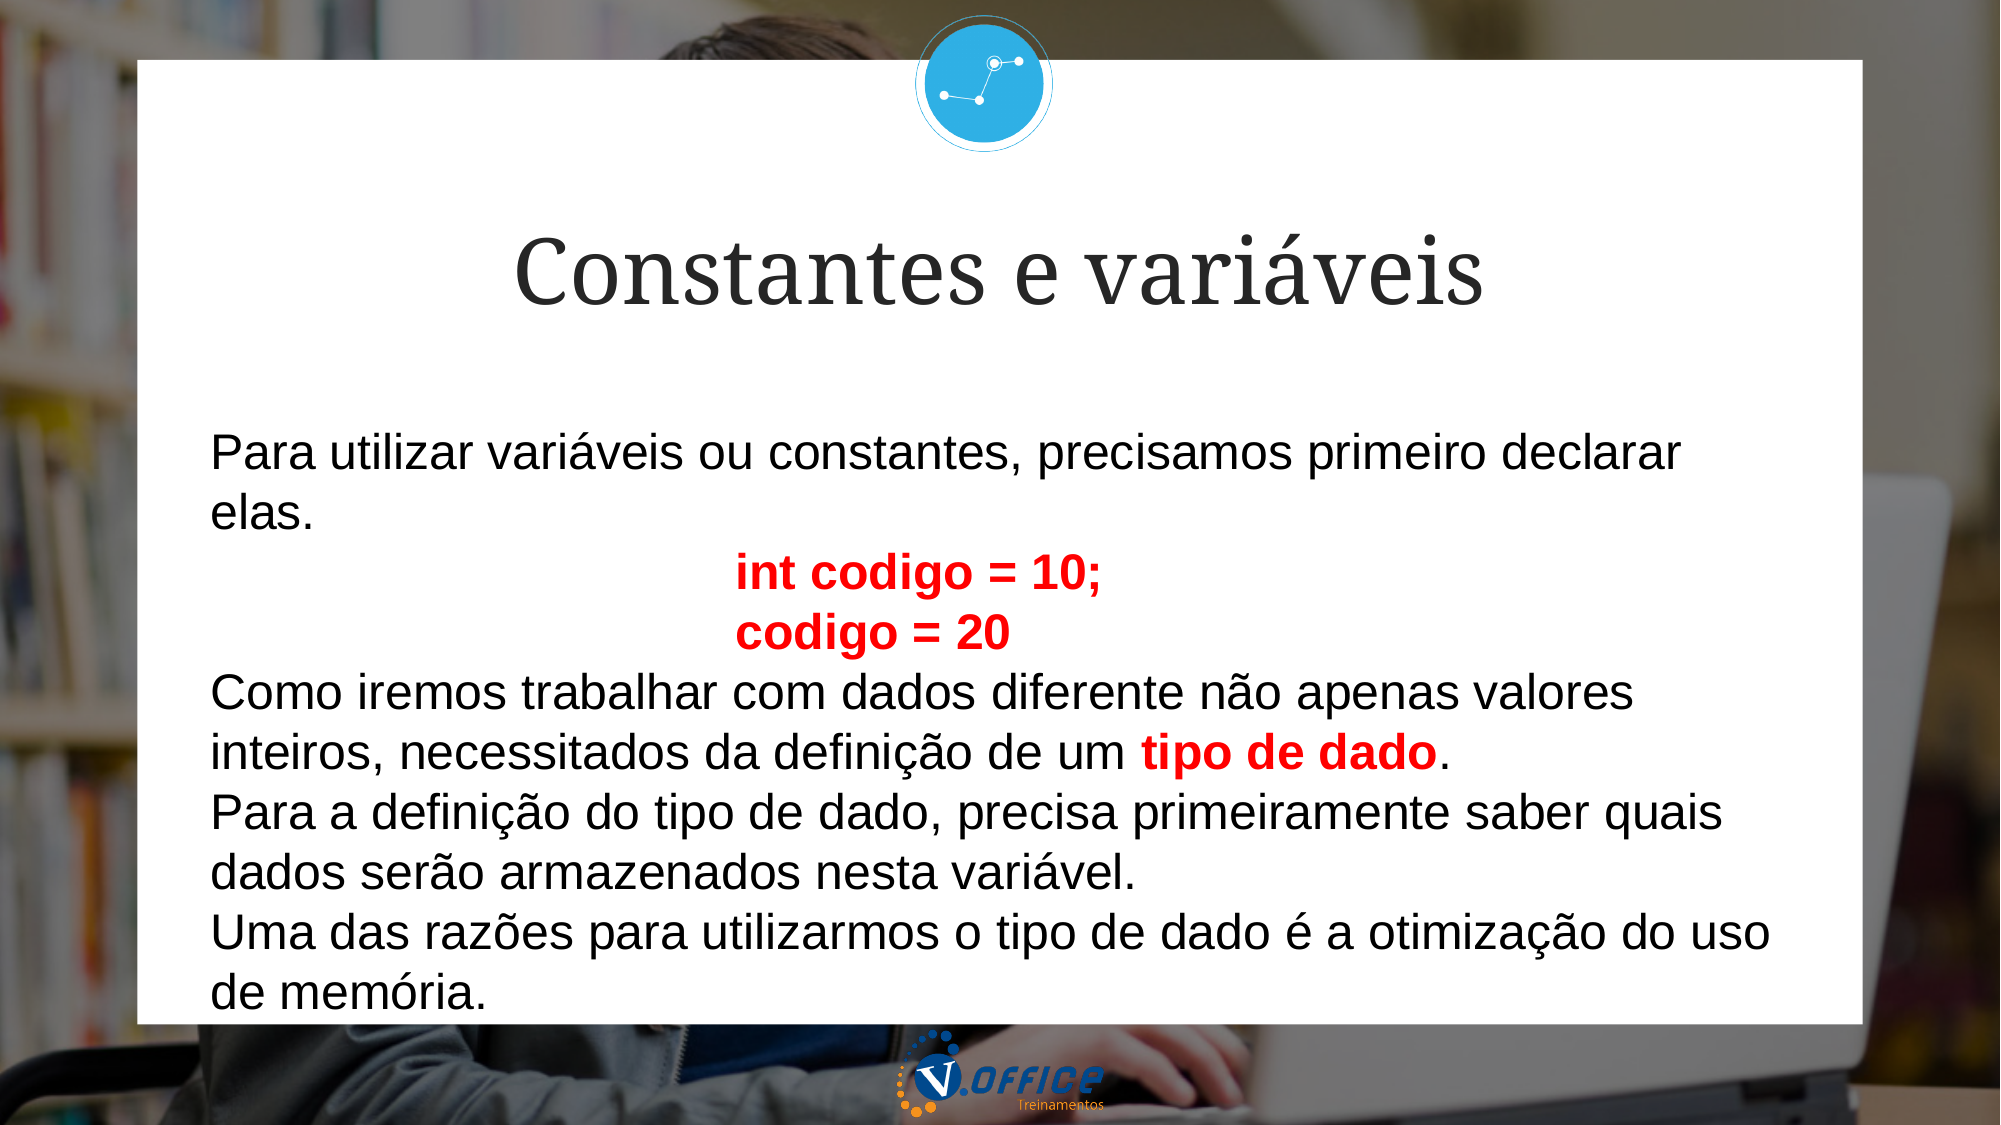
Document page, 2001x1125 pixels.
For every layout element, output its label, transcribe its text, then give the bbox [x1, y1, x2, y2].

text_box Para utilizar variáveis ou constantes, precisamos primeiro declarar elas. int codigo = 10; codigo = 20 Como iremos trabalhar com dados diferente não apenas valores inteiros, necessitados da definição de um tipo de dado. Para a definição do tipo de dado, precisa primeiramente saber quais dados serão armazenados nesta variável. Uma das razões para utilizarmos o tipo de dado é a otimização do uso de memória. [195, 411, 1807, 1017]
text_box Constantes e variáveis [212, 161, 1788, 375]
picture [0, 0, 2000, 1125]
